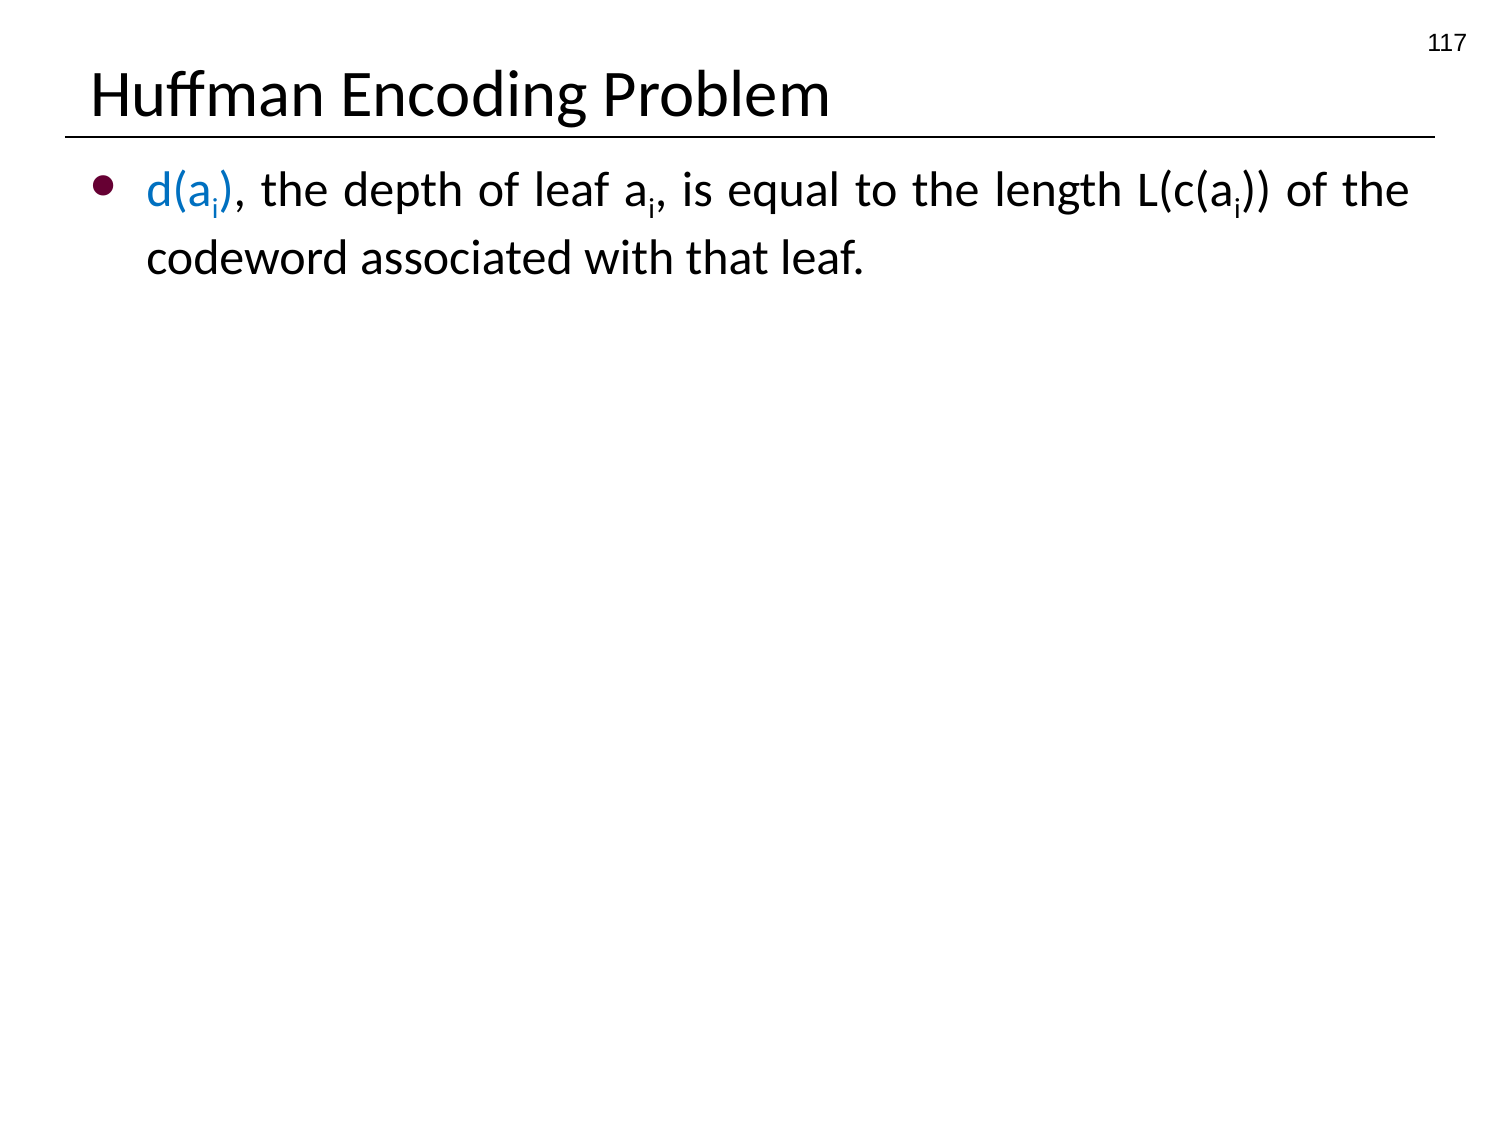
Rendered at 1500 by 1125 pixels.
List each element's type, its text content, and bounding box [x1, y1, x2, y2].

list d(ai), the depth of leaf ai, is equal to the length L(c(ai)) of the codeword associated with that leaf. [75, 148, 1425, 1094]
slide_number 117 [1131, 18, 1483, 62]
title Huffman Encoding Problem [75, 20, 1425, 138]
